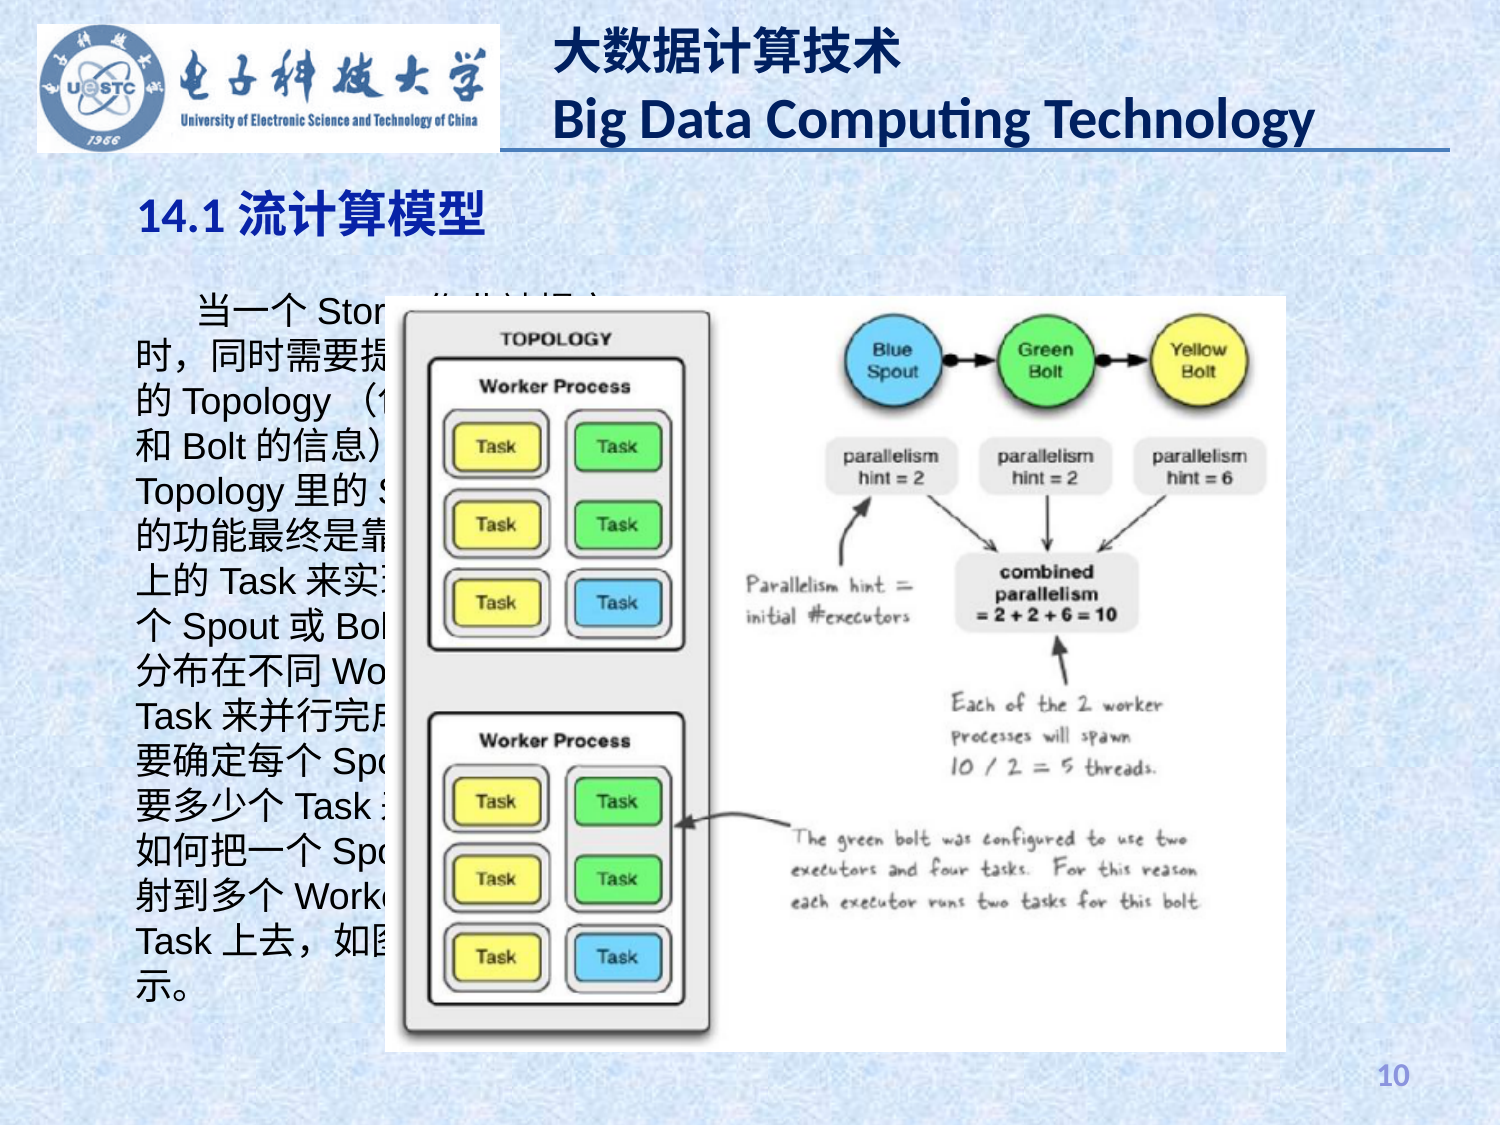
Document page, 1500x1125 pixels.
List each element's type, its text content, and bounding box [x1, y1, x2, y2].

slide_number 10 [1074, 1042, 1425, 1103]
picture [0, 0, 1500, 1125]
text_box 14.1流计算模型 [121, 175, 1422, 250]
text_box 大数据计算技术 Big Data Computing Technology [537, 12, 1450, 149]
text_box 当一个Storm作业被提交时，同时需要提交预先设计的Topology（包含了Spout和Bolt的信息）。由于Topology里的Spout和Bolt的功能最终是靠Worker节点上的Task来实现的，而且一个Spout或Bolt的任务需要分布在不同Worker上的多个Task来并行完成，这就还需要确定每个Spout和Bolt需要多少个Task来支撑，以及如何把一个Spout或Bolt映射到多个Worker节点的Task上去，如图15-10所示。 [120, 279, 636, 1015]
